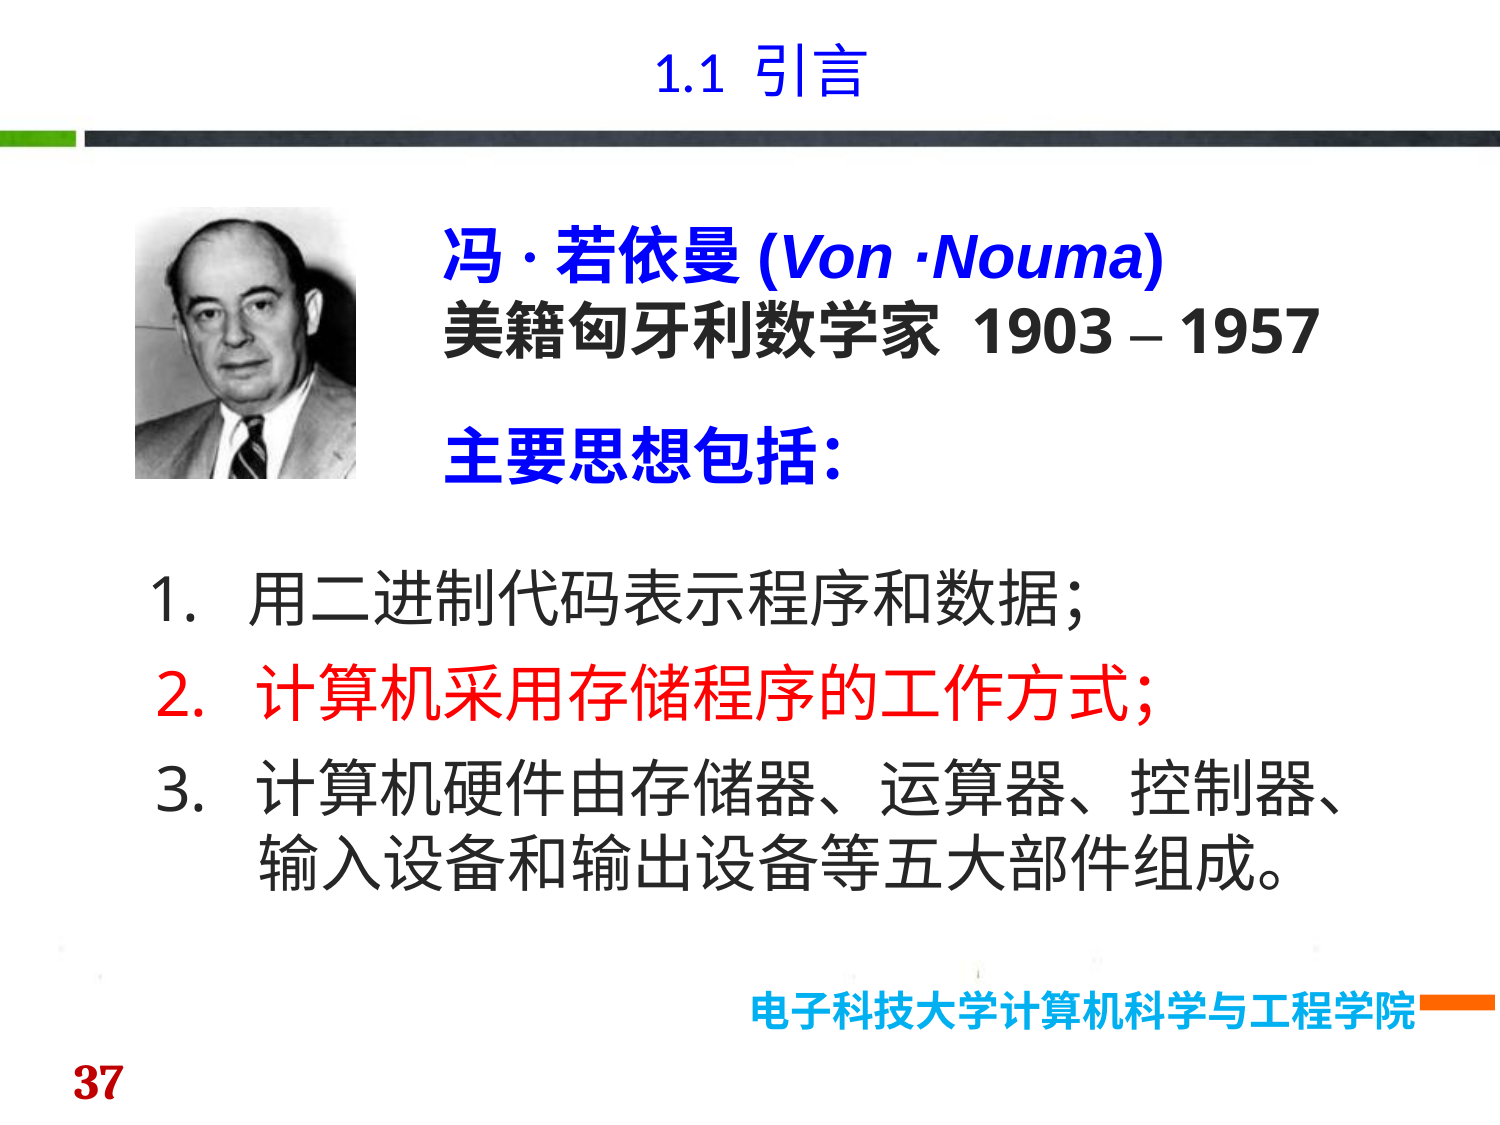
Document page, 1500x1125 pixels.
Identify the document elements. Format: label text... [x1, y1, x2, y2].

text_box 2. 计算机采用存储程序的工作方式； [138, 646, 1325, 738]
text_box 主要思想包括： [426, 408, 997, 501]
text_box 冯·若依曼(Von ·Nouma) 美籍匈牙利数学家 1903 – 1957 [426, 208, 1388, 375]
picture [0, 0, 1500, 1125]
text_box 3. 计算机硬件由存储器、运算器、控制器、输入设备和输出设备等五大部件组成。 [138, 741, 1392, 908]
title 1.1 引言 [71, 12, 1450, 125]
text_box 1. 用二进制代码表示程序和数据； [131, 550, 1441, 642]
